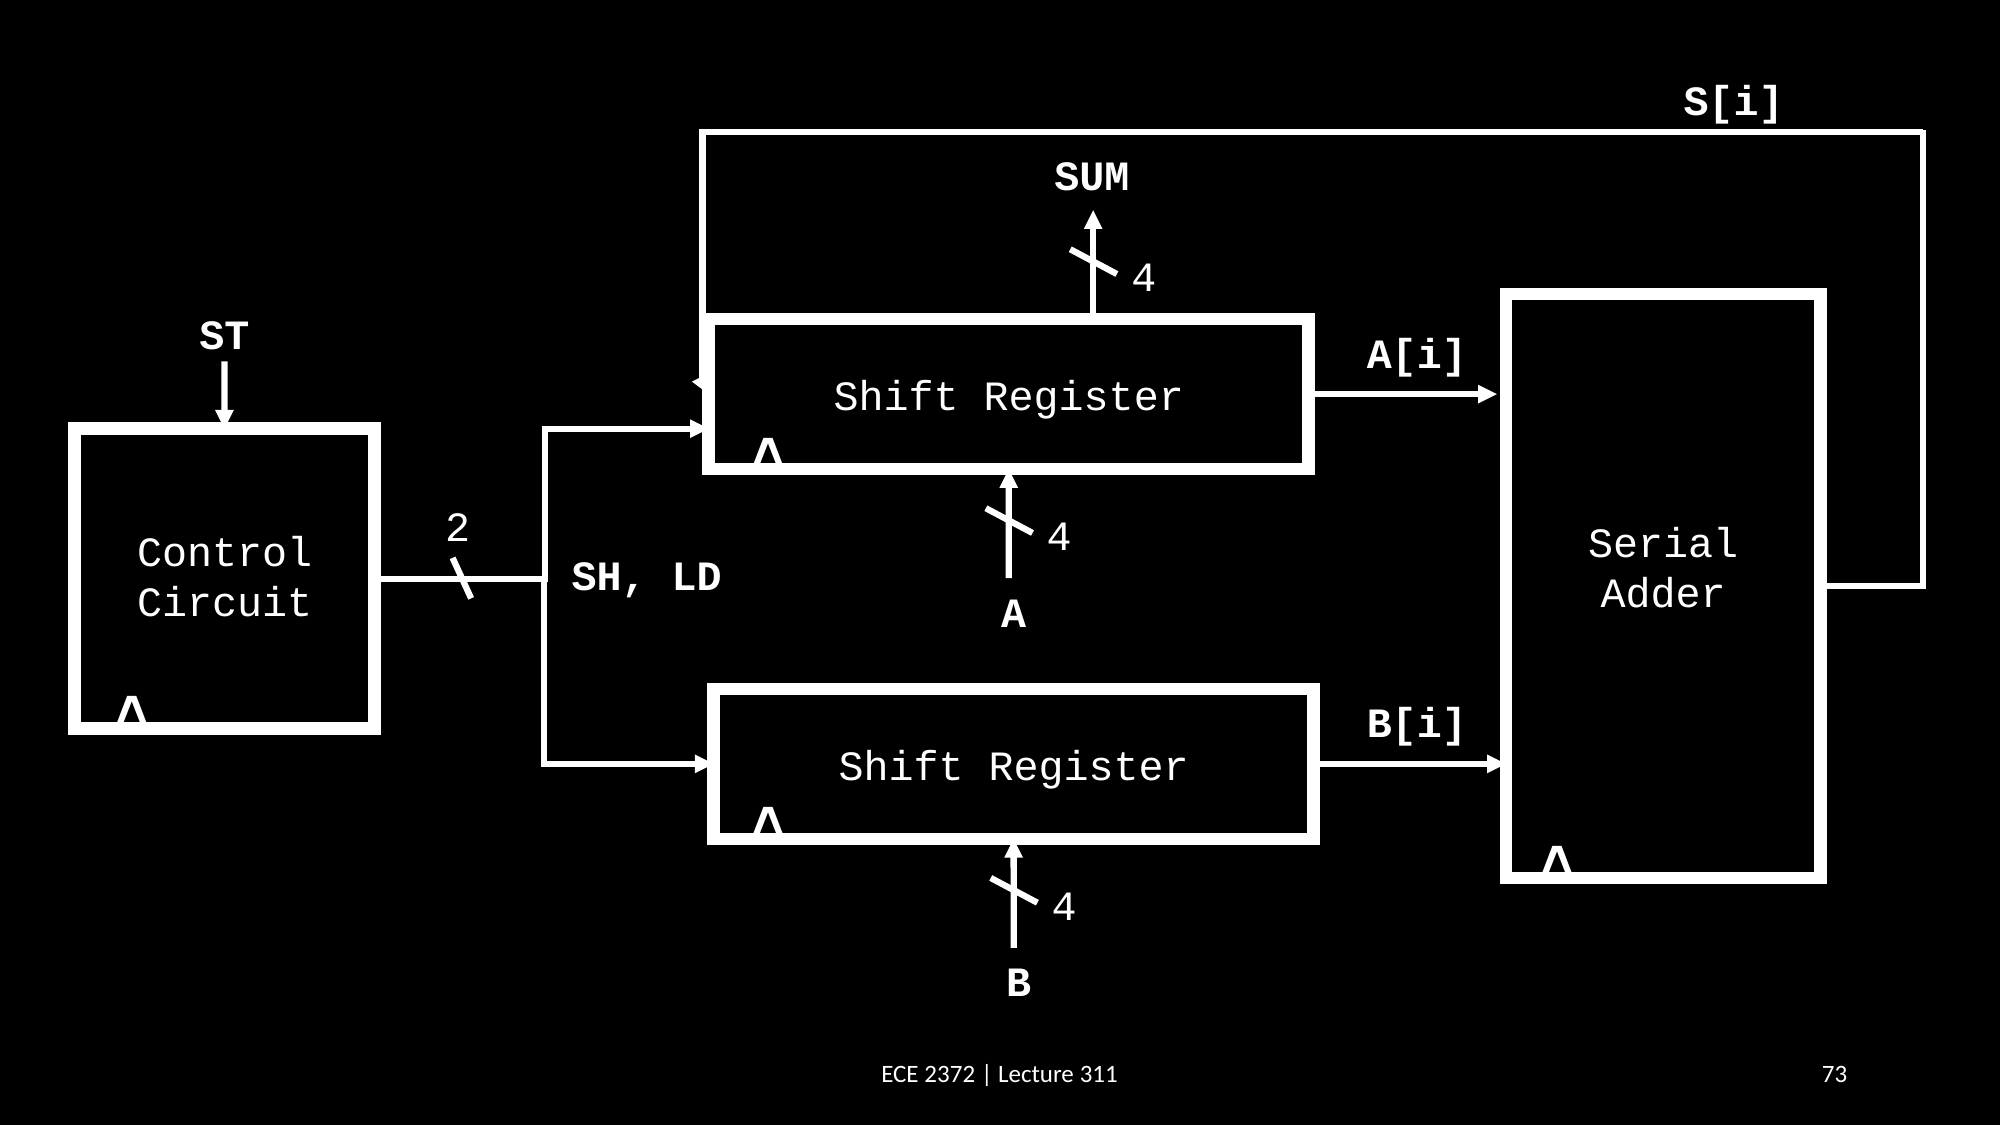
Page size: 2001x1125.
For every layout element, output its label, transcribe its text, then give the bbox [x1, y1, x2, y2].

text_box > [1510, 828, 1596, 894]
text_box S[i] [1668, 66, 1799, 131]
text_box [1505, 395, 1821, 879]
text_box B[i] [1352, 688, 1482, 754]
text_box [452, 557, 472, 599]
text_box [708, 395, 1309, 644]
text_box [374, 428, 709, 578]
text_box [1070, 249, 1117, 274]
footer ECE 2372 | Lecture 311 [662, 1042, 1338, 1103]
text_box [708, 131, 1924, 395]
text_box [74, 428, 374, 744]
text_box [713, 688, 1314, 1014]
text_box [374, 578, 714, 764]
text_box Serial Adder [1573, 508, 1753, 623]
slide_number 73 [1412, 1042, 1863, 1103]
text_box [1820, 395, 1924, 587]
text_box ST [184, 300, 265, 366]
